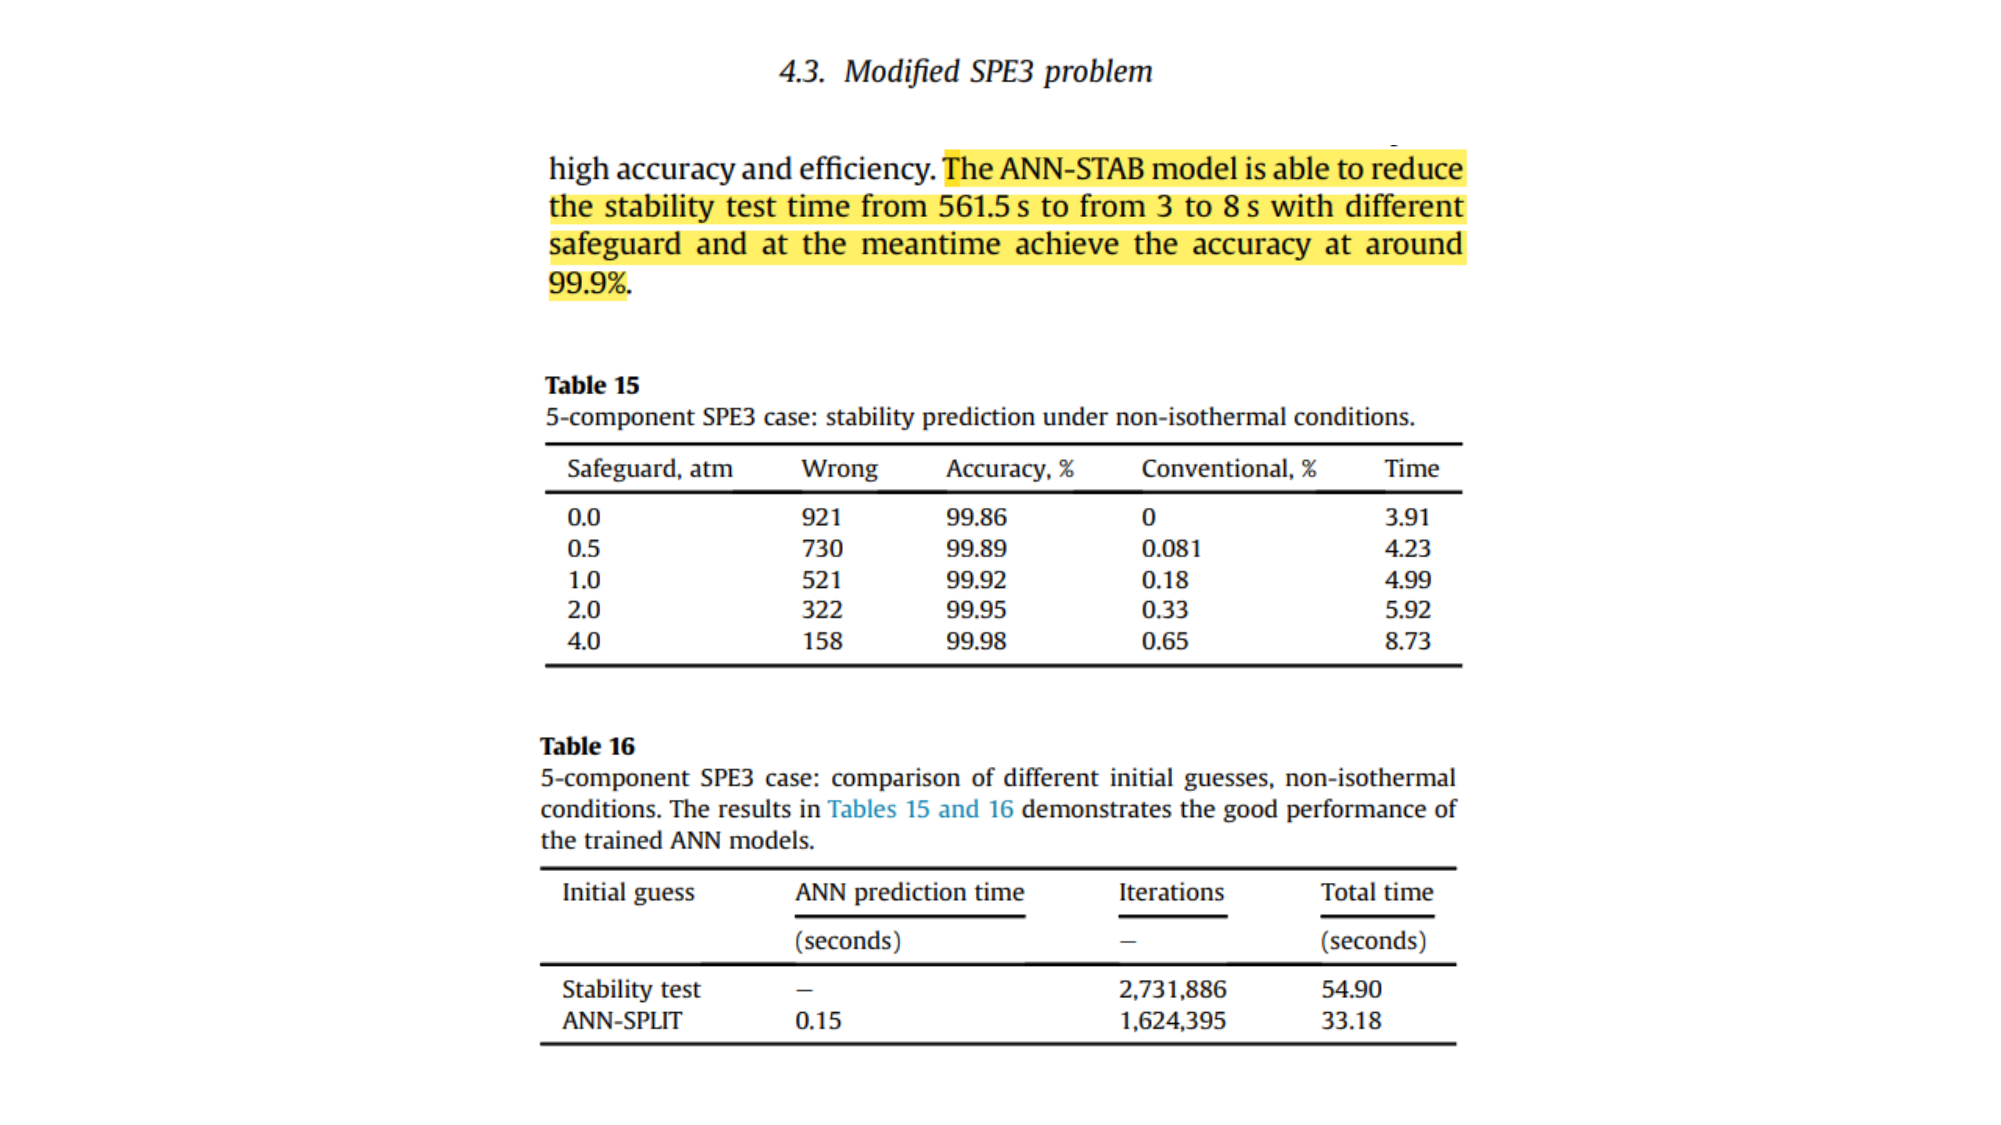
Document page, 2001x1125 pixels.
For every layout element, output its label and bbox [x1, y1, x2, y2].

picture [545, 145, 1475, 306]
picture [525, 358, 1475, 692]
picture [534, 719, 1466, 1059]
picture [765, 41, 1171, 99]
